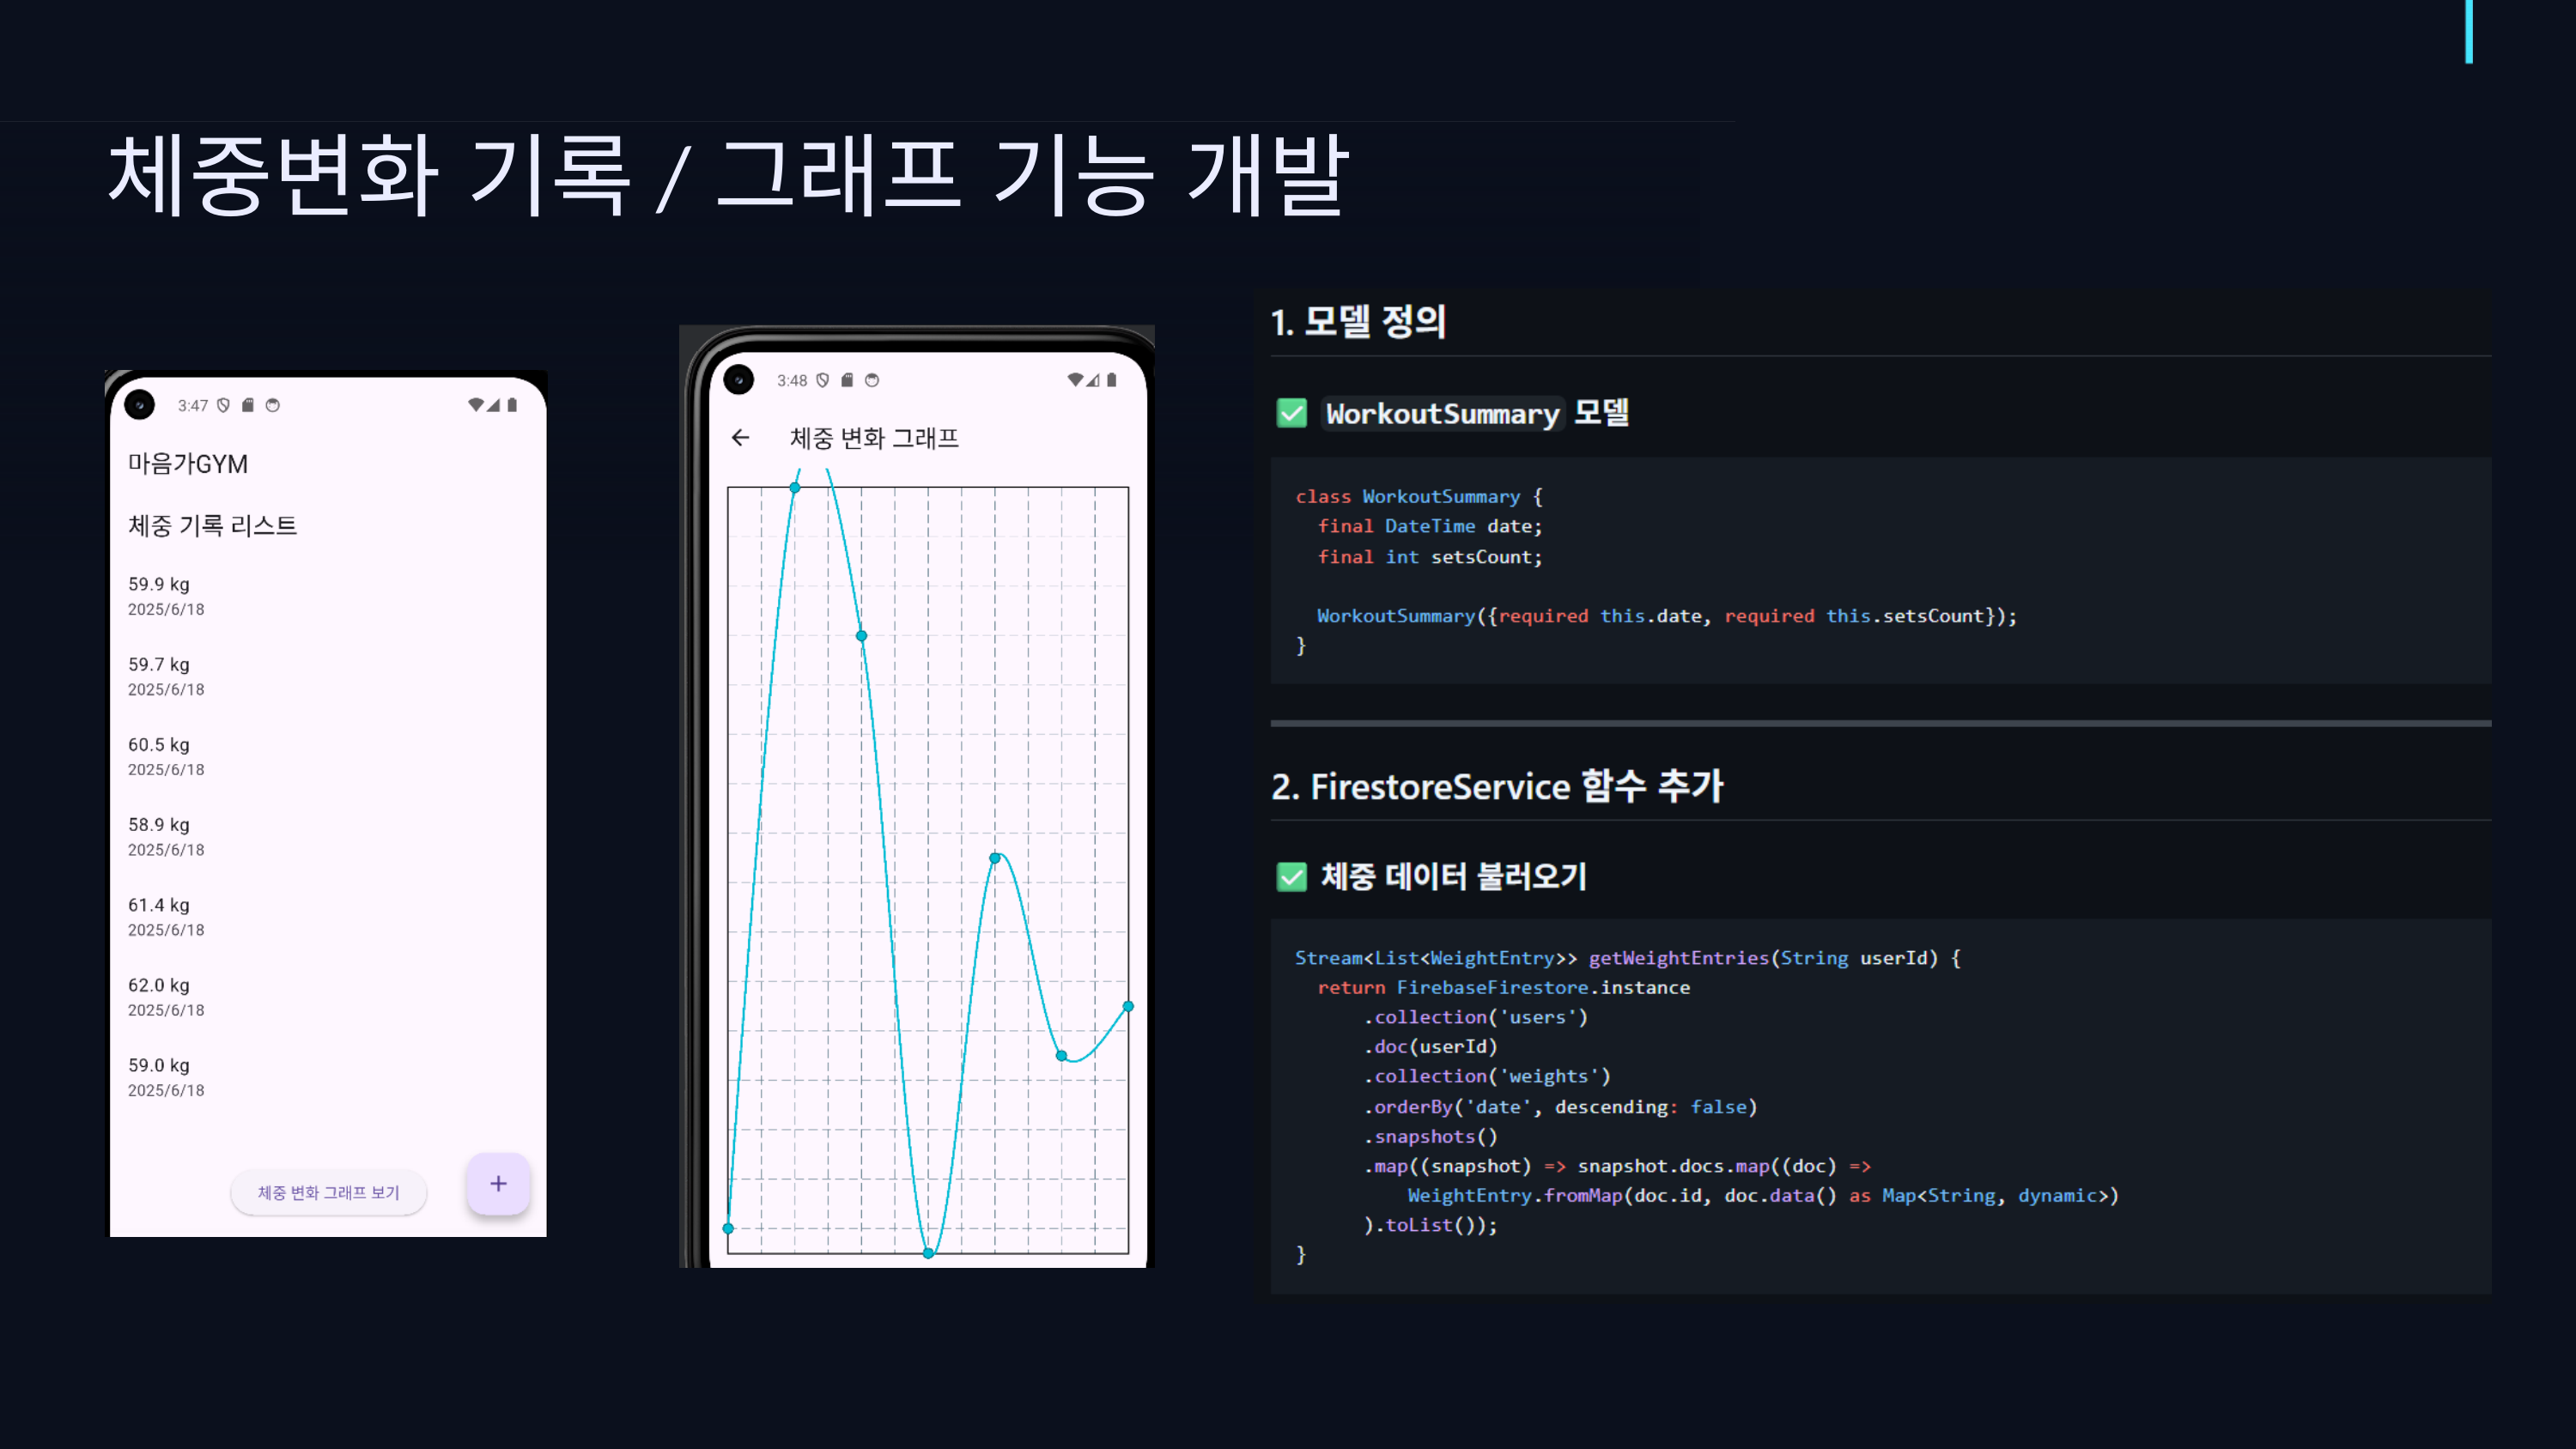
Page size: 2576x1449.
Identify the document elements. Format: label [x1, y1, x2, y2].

picture [0, 0, 2492, 1305]
picture [2436, 0, 2501, 64]
